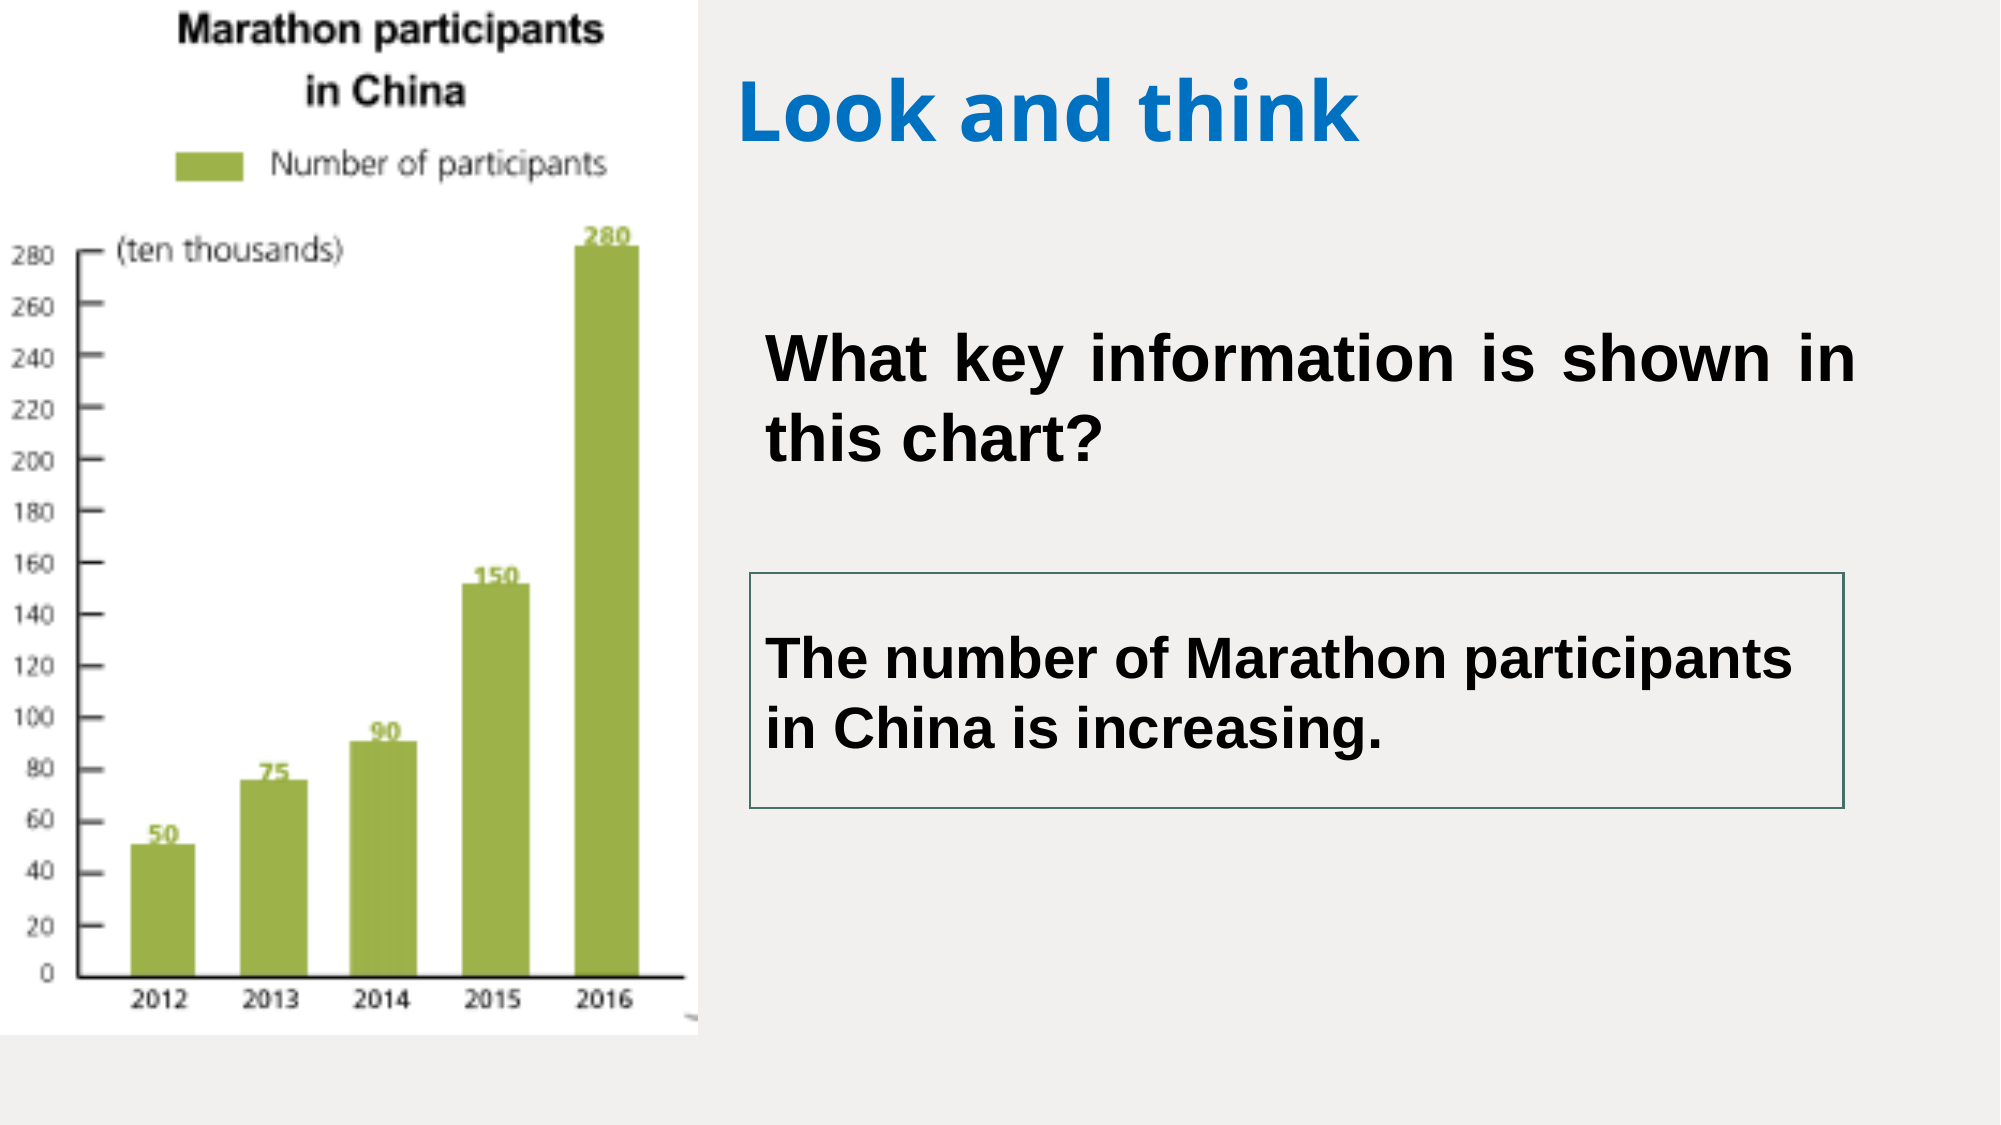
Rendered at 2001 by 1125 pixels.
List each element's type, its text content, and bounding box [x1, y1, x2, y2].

list Look and think [698, 57, 1931, 801]
text_box What key information is shown in this chart? [750, 227, 1874, 802]
picture [0, 0, 698, 1035]
text_box The number of Marathon participants in China is increasing. [749, 572, 1845, 809]
